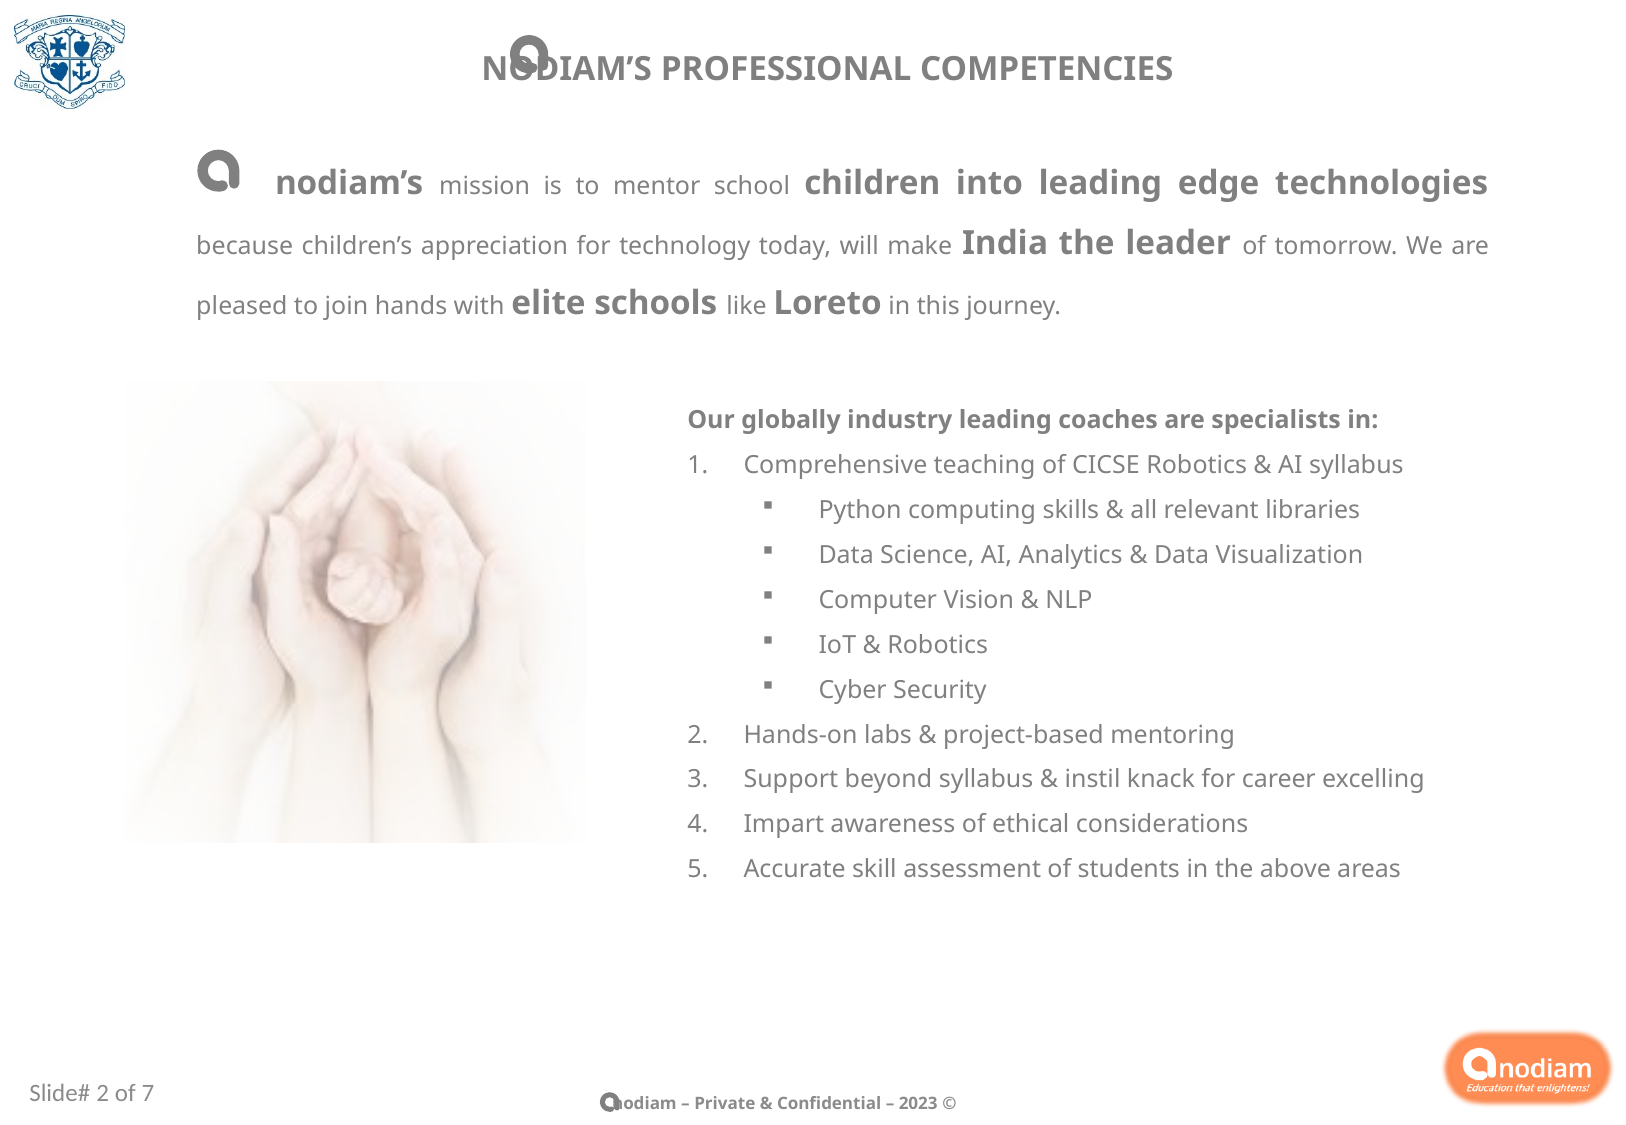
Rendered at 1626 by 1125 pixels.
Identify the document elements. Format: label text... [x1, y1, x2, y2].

footer nodiam – Private & Confidential – 2023 © [512, 1078, 1062, 1125]
text_box nodiam’s Professional Competencies [371, 0, 1285, 95]
text_box [508, 34, 551, 75]
text_box [196, 148, 241, 193]
text_box Our globally industry leading coaches are specialists in: Comprehensive teaching of CICSE Robotics & AI syllabus Python computing skills & all relevant libraries Data Science, AI, Analytics & Data Visualization Computer Vision & NLP IoT & Robotics Cyber Security Hands-on labs & project-based mentoring Support beyond syllabus & instil knack for career excelling Impart awareness of ethical considerations Accurate skill assessment of students in the above areas [672, 381, 1542, 891]
text_box [598, 1091, 622, 1113]
slide_number Slide# 2 of 7 [14, 1058, 198, 1125]
picture [1437, 1025, 1618, 1111]
picture [14, 15, 125, 109]
text_box nodiam’s mission is to mentor school children into leading edge technologies because children’s appreciation for technology today, will make India the leader of tomorrow. We are pleased to join hands with elite schools like Loreto in this journey. [181, 133, 1505, 329]
picture [124, 381, 586, 843]
